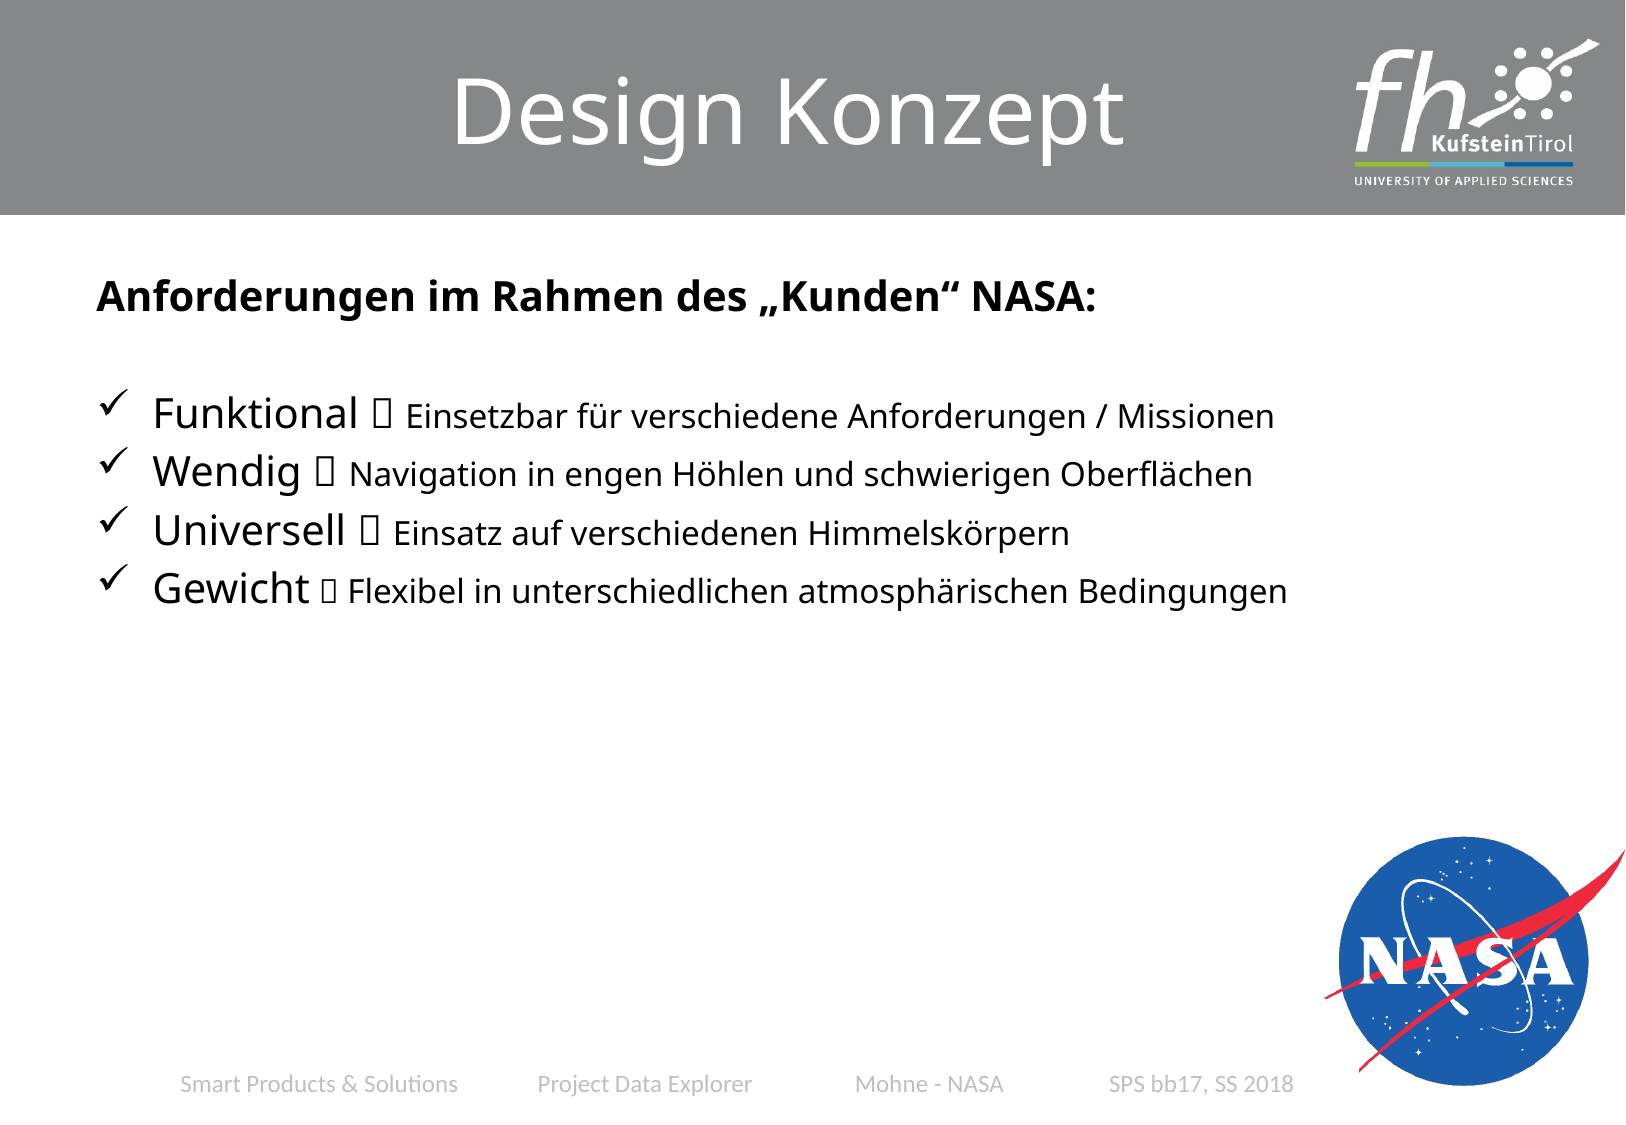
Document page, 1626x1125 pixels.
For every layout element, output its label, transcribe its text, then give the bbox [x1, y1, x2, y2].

list Anforderungen im Rahmen des „Kunden“ NASA: Funktional  Einsetzbar für verschiedene Anforderungen / Missionen Wendig  Navigation in engen Höhlen und schwierigen Oberflächen Universell  Einsatz auf verschiedenen Himmelskörpern Gewicht  Flexibel in unterschiedlichen atmosphärischen Bedingungen [81, 262, 1544, 1005]
picture [0, 0, 1626, 215]
text_box Smart Products & Solutions Project Data Explorer Mohne - NASA SPS bb17, SS 2018 [165, 1060, 1335, 1106]
picture [1320, 833, 1625, 1088]
title Design Konzept [56, 35, 1519, 182]
